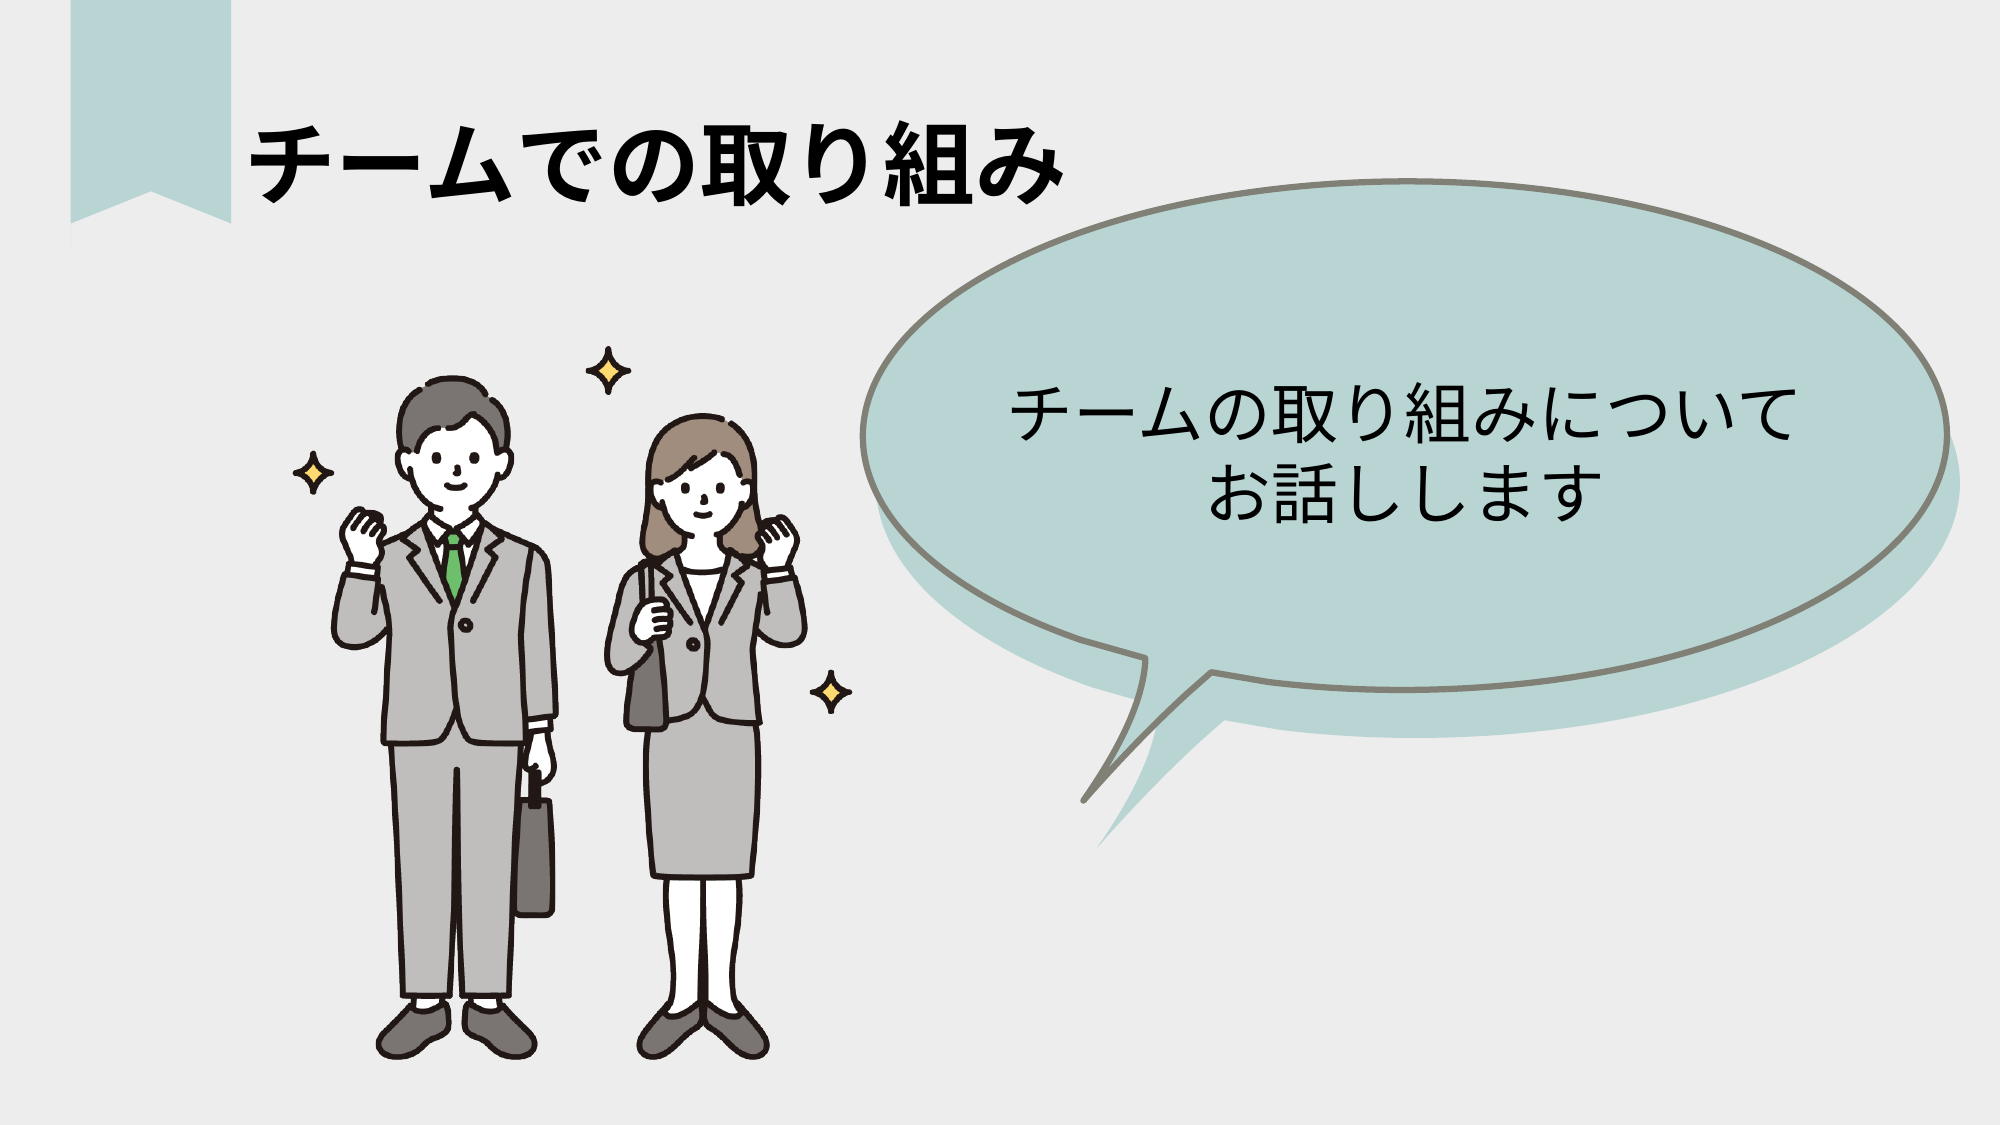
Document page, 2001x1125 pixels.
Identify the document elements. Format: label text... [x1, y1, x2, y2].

title チームでの取り組み [137, 59, 1863, 278]
text_box [1096, 539, 1947, 849]
text_box [888, 539, 1145, 701]
text_box [885, 181, 1926, 364]
text_box チームの取り組みについて お話しします [856, 364, 2000, 539]
text_box [70, 0, 232, 250]
text_box [908, 539, 1900, 801]
picture [288, 346, 856, 1061]
